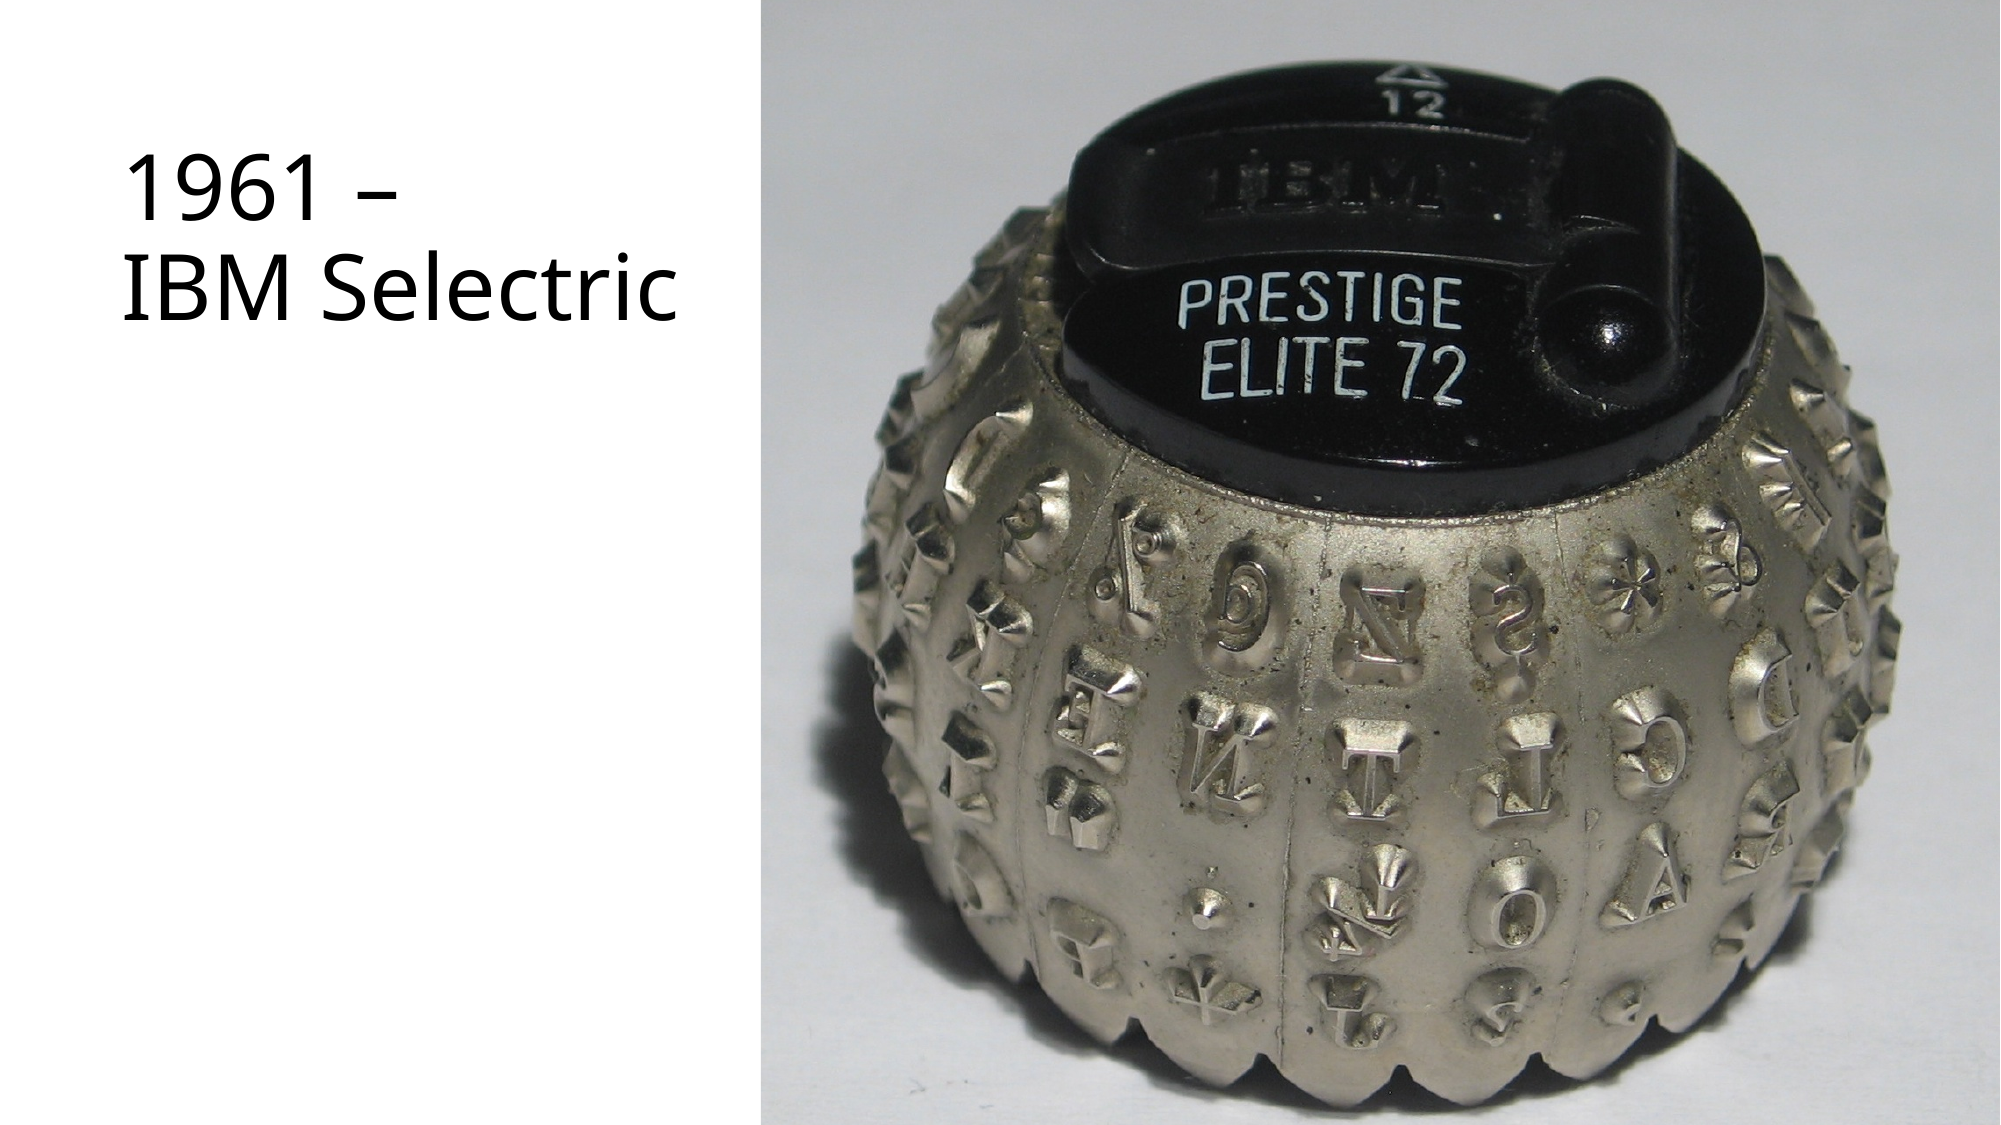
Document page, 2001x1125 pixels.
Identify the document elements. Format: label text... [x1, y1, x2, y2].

title 1961 – IBM Selectric [106, 103, 706, 379]
picture [760, 0, 2000, 1125]
